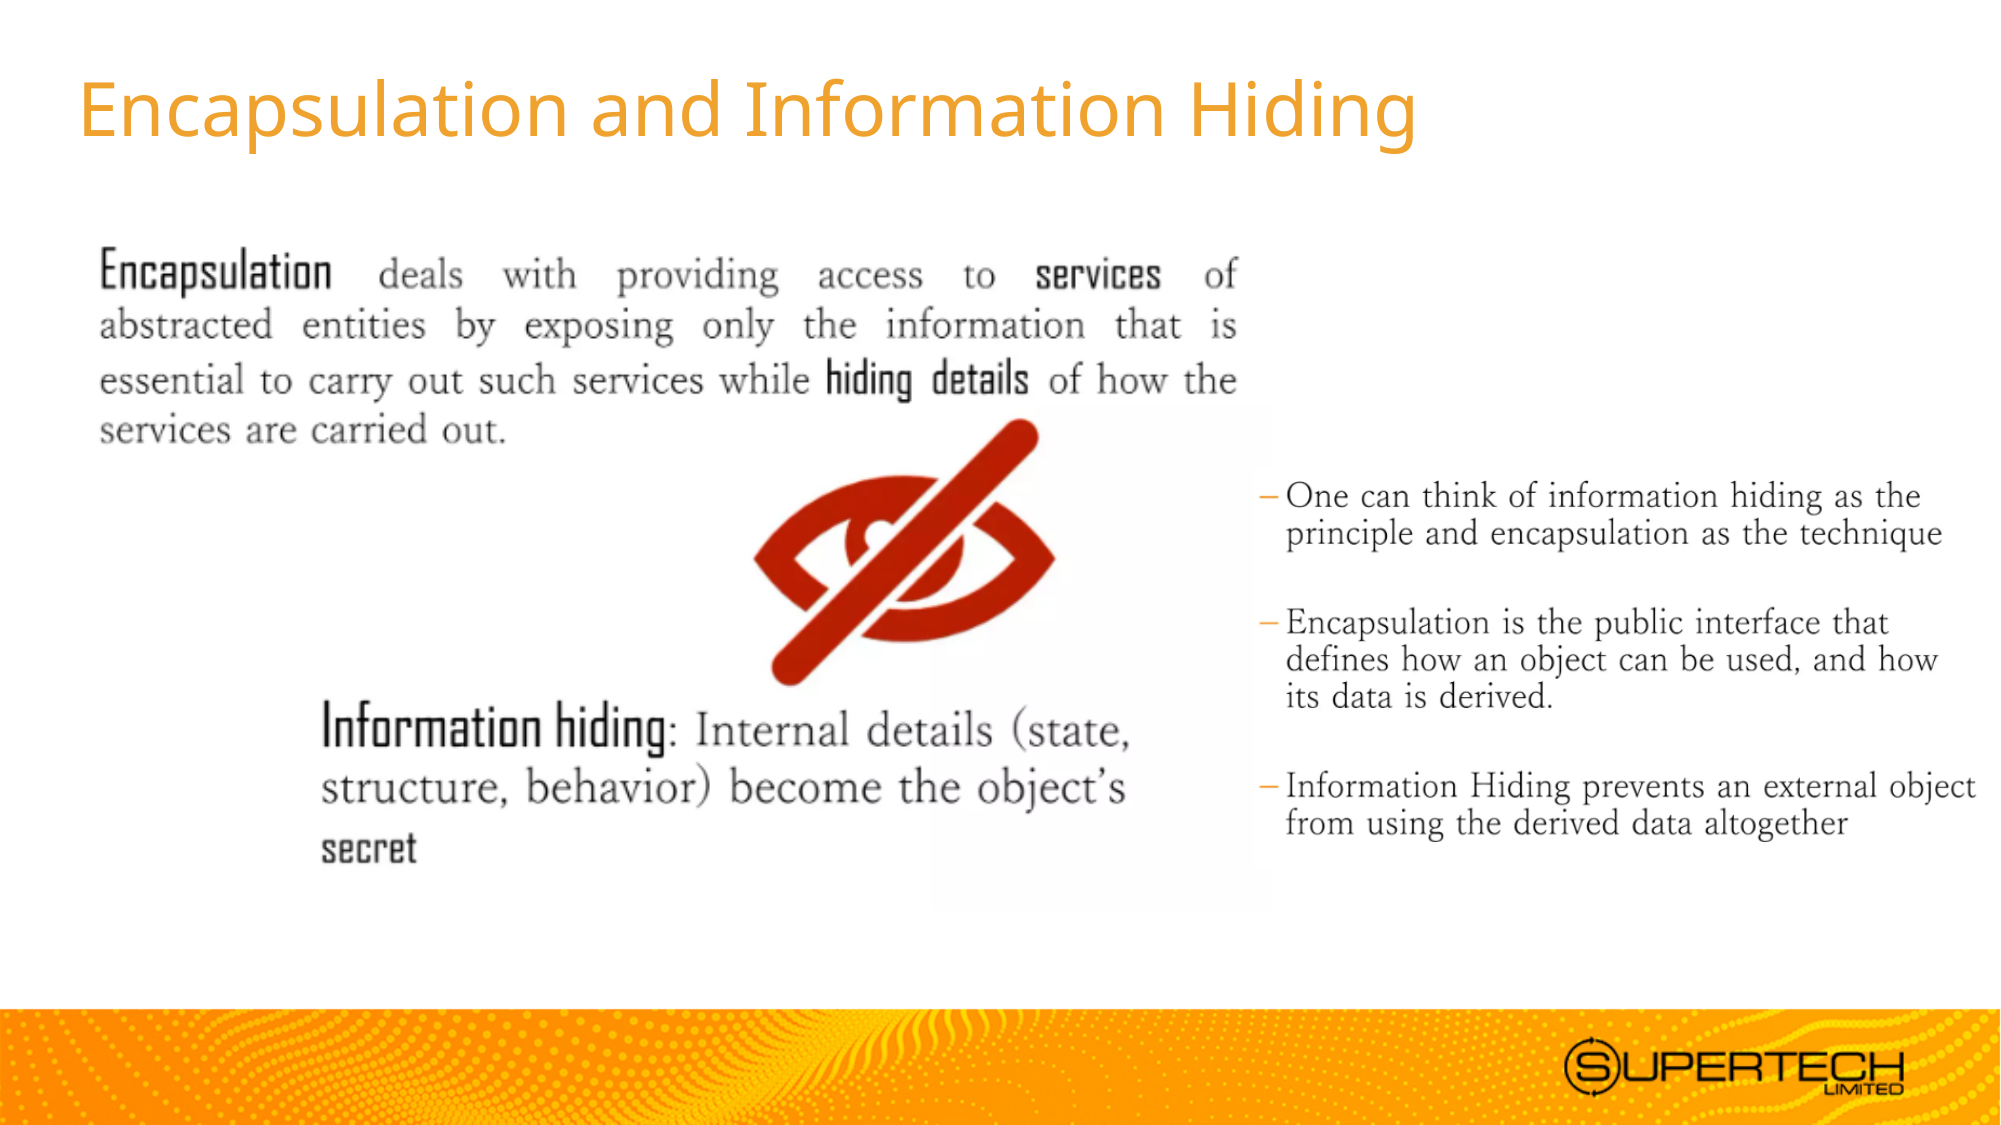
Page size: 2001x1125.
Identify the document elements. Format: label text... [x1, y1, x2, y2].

title Encapsulation and Information Hiding [62, 54, 1948, 171]
picture [0, 0, 2001, 1125]
